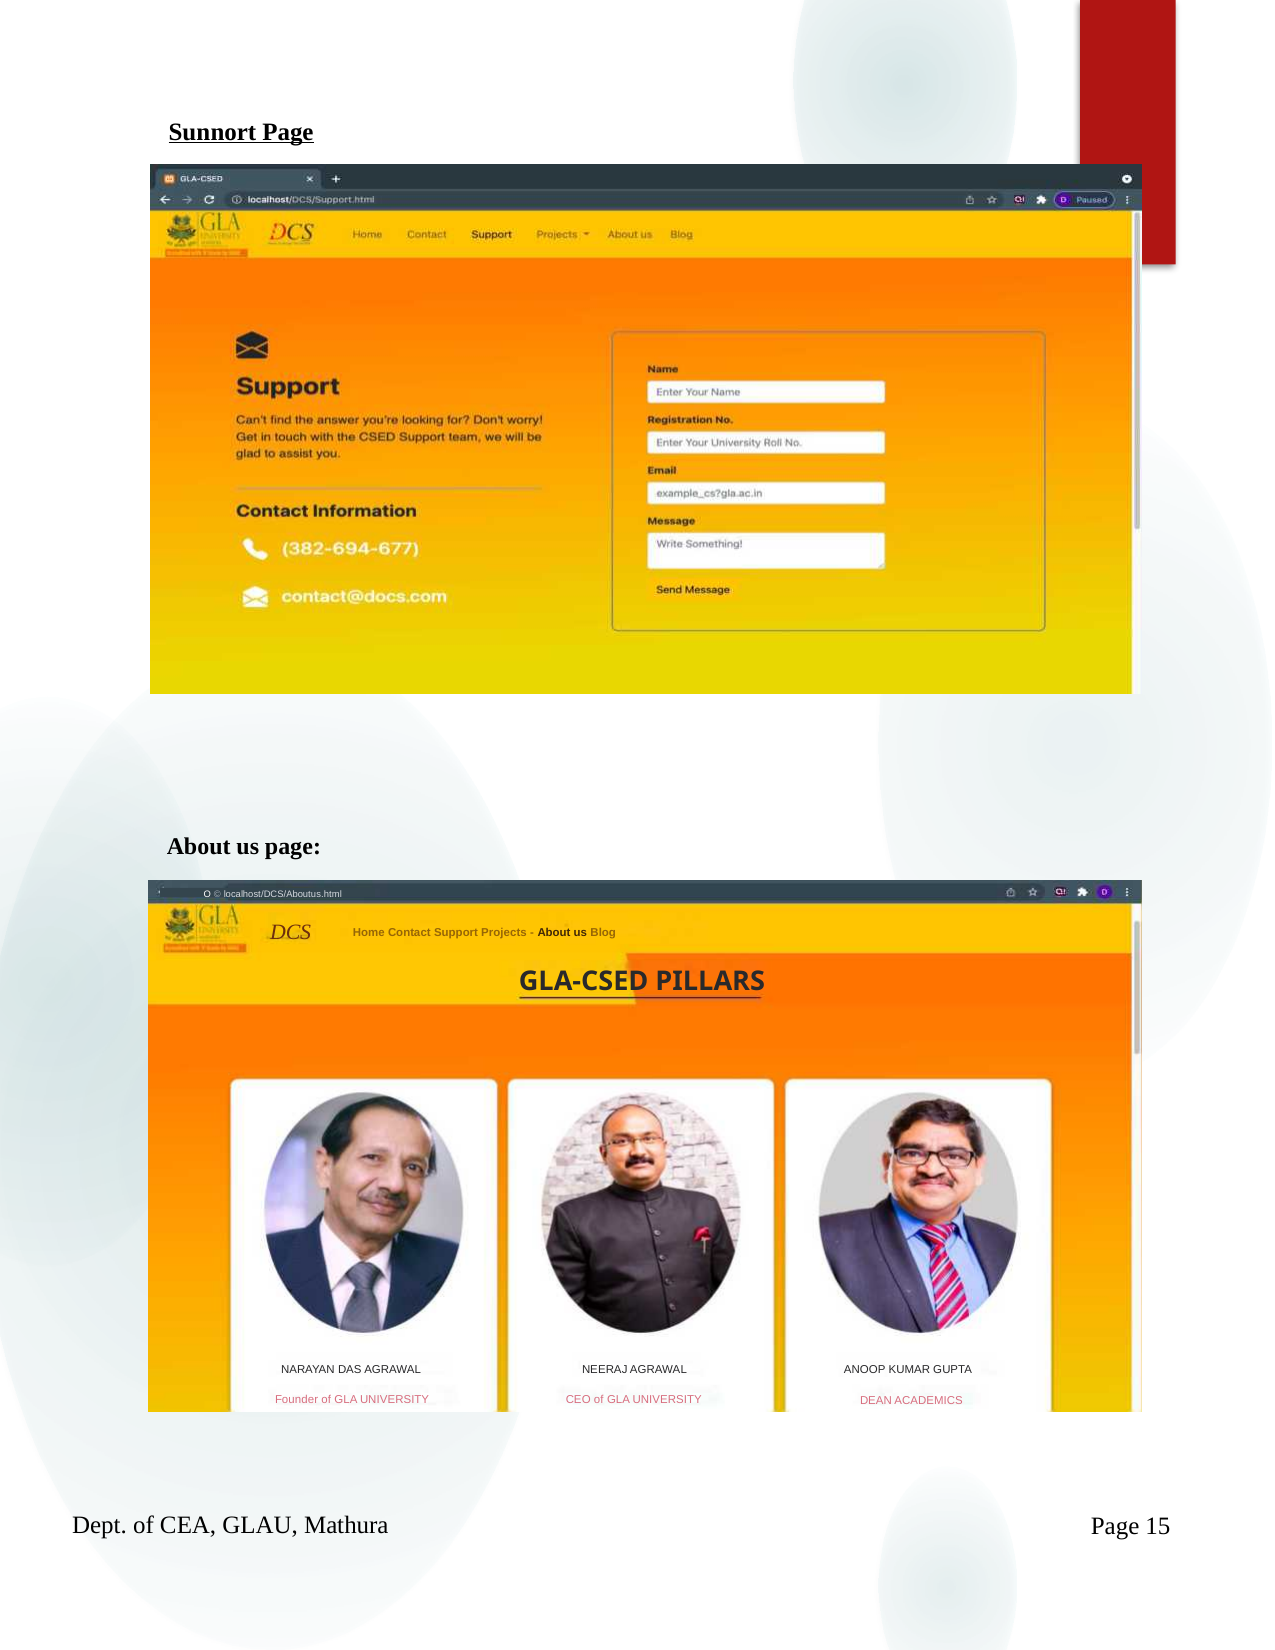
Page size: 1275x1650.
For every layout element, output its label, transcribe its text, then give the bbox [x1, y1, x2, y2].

text_box Page 15 [1090, 1509, 1175, 1538]
text_box Sunnort Page [168, 114, 318, 144]
text_box About us page: [166, 830, 332, 859]
text_box Dept. of CEA, GLAU, Mathura [71, 1508, 395, 1538]
picture [148, 880, 1143, 1412]
picture [149, 164, 1142, 694]
